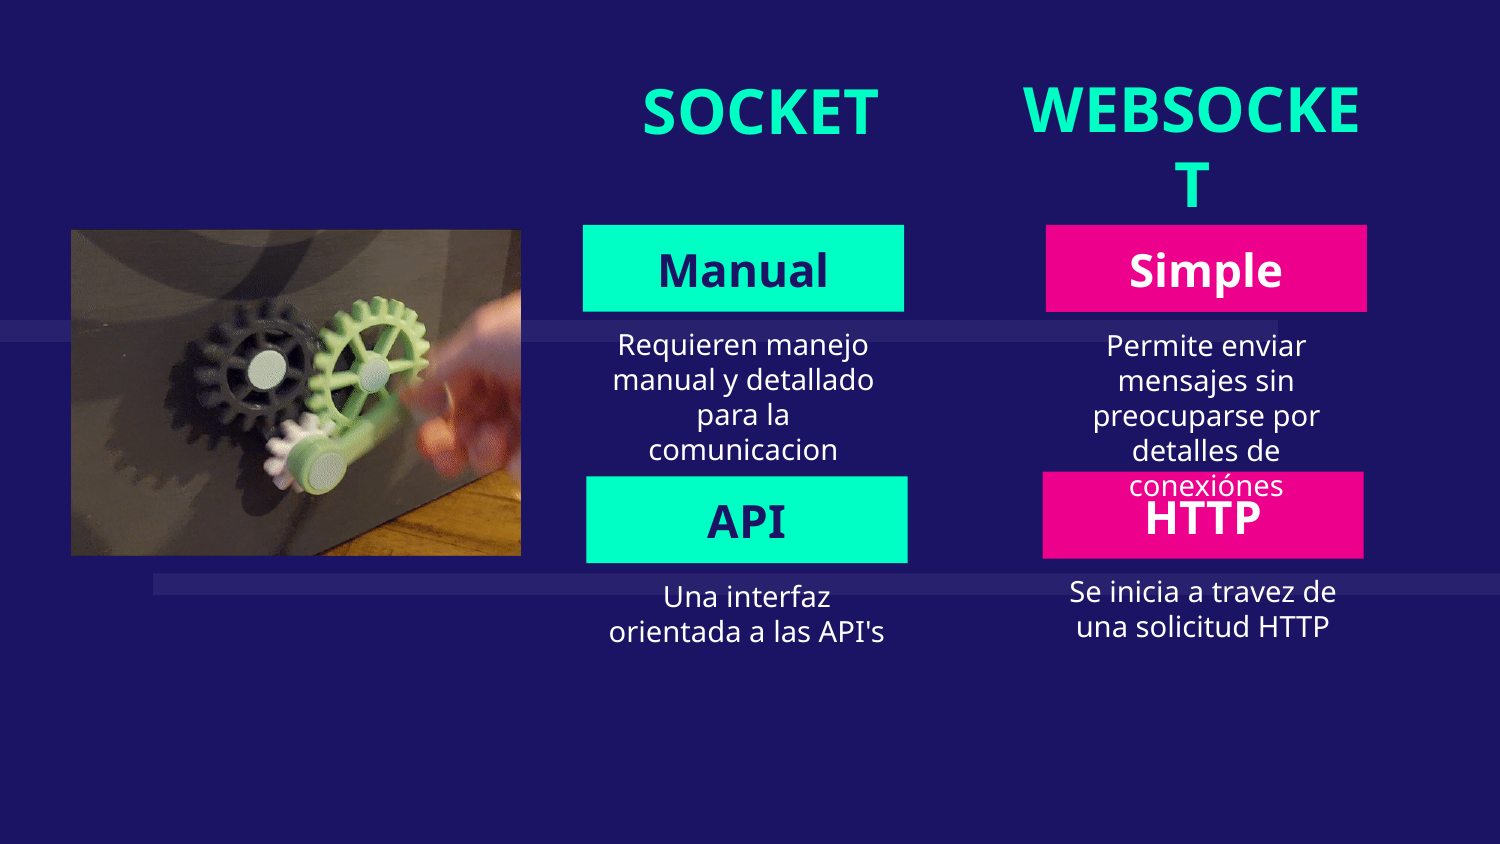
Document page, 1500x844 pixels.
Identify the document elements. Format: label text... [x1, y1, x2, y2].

title API [586, 476, 908, 564]
title HTTP [1042, 471, 1364, 559]
picture [70, 228, 522, 556]
text_box Simple [1045, 224, 1367, 312]
text_box Permite enviar mensajes sin preocuparse por detalles de conexiónes [1050, 312, 1362, 421]
subtitle Requieren manejo manual y detallado para la comunicacion [588, 312, 899, 421]
subtitle Una interfaz orientada a las API's [591, 564, 903, 673]
subtitle Se inicia a travez de una solicitud HTTP [1047, 559, 1359, 668]
title Manual [582, 224, 905, 312]
text_box WEBSOCKET [996, 54, 1390, 165]
title SOCKET [583, 57, 939, 168]
